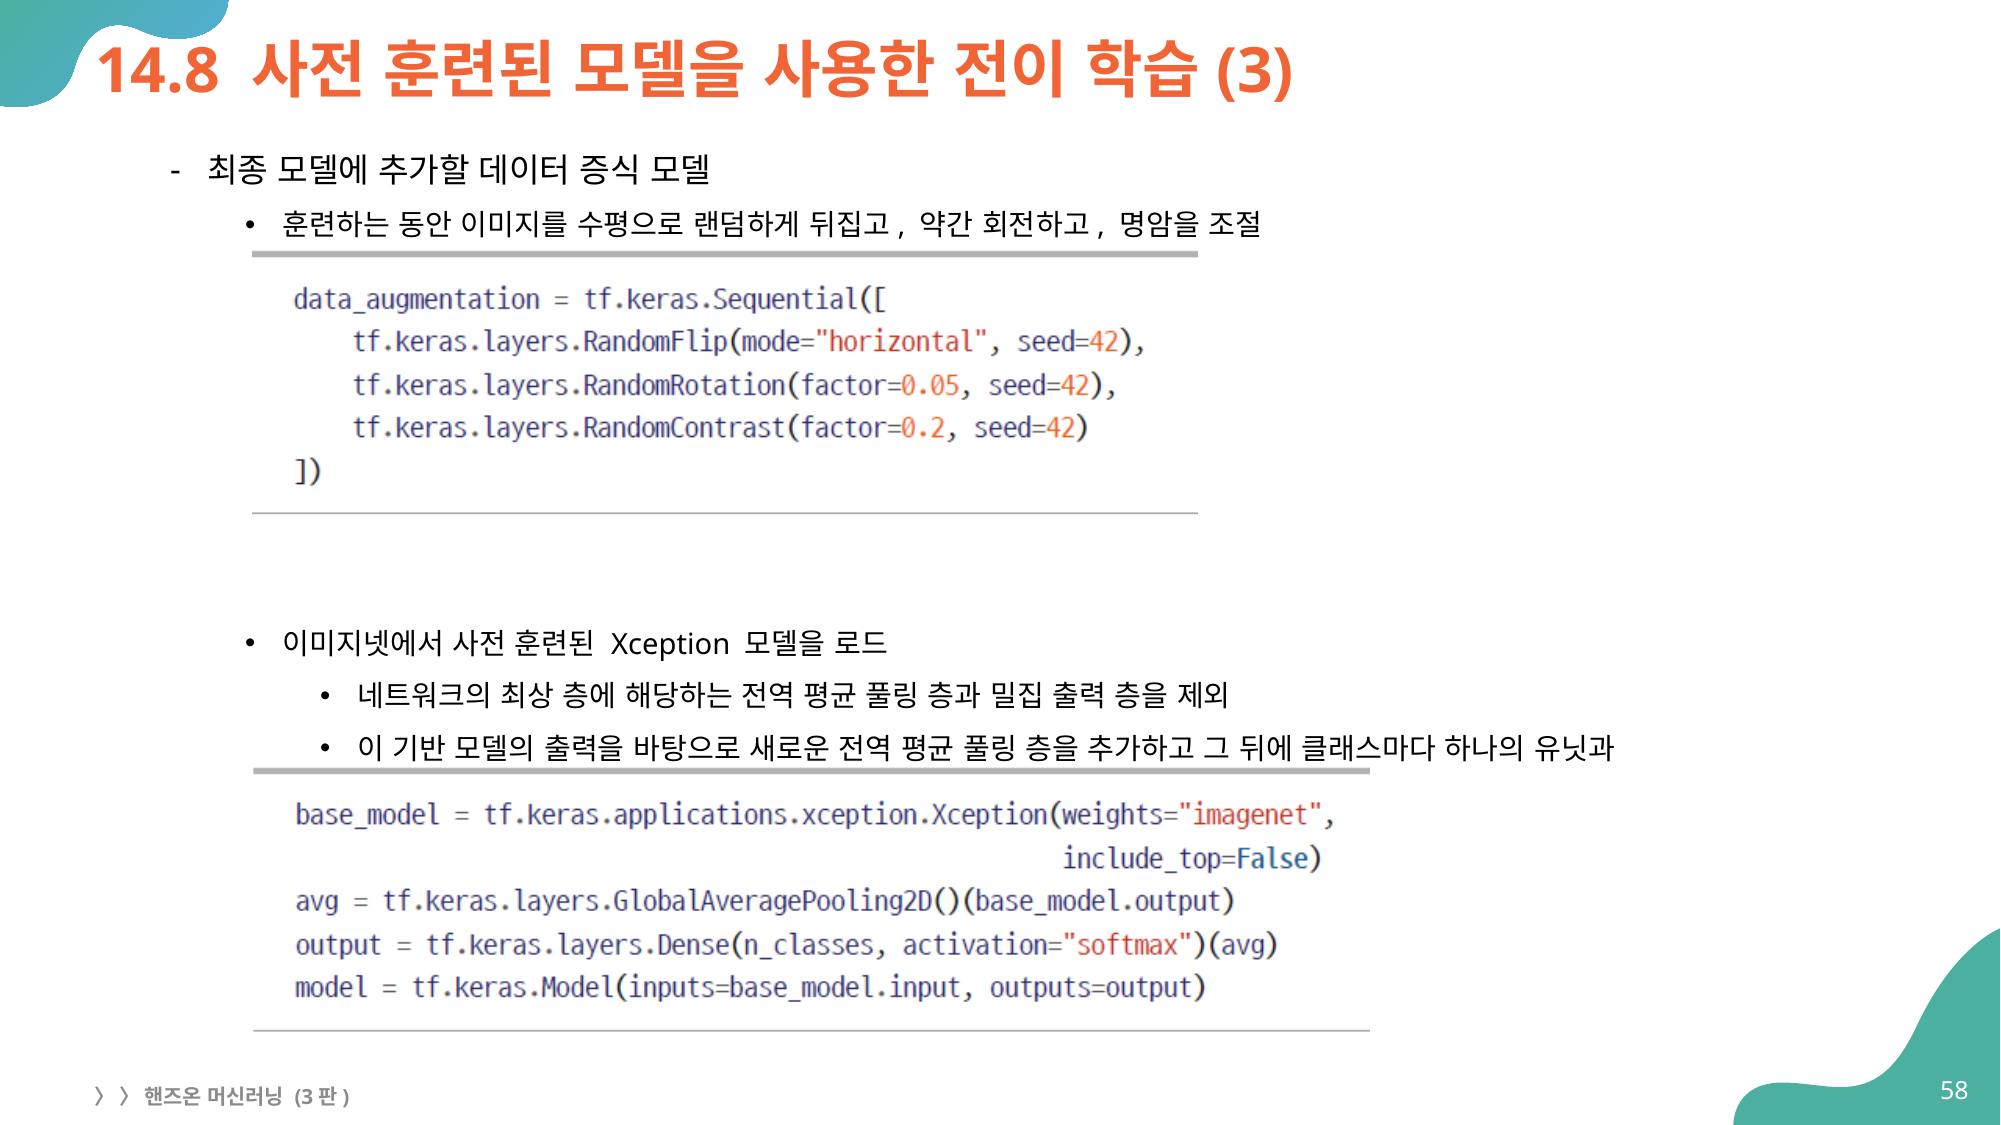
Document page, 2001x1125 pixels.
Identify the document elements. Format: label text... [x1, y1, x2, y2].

list 최종 모델에 추가할 데이터 증식 모델 훈련하는 동안 이미지를 수평으로 랜덤하게 뒤집고, 약간 회전하고, 명암을 조절 이미지넷에서 사전 훈련된 Xception 모델을 로드 네트워크의 최상 층에 해당하는 전역 평균 풀링 층과 밀집 출력 층을 제외 이 기반 모델의 출력을 바탕으로 새로운 전역 평균 풀링 층을 추가하고 그 뒤에 클래스마다 하나의 유닛과 소프트맥스 활성화 함수를 가진 밀집 출력 층을 놓음 [79, 133, 1892, 1035]
footer 〉 〉 핸즈온 머신러닝 (3판) [79, 1078, 755, 1114]
slide_number 58 [1917, 1061, 1984, 1122]
picture [252, 765, 1370, 1035]
picture [252, 245, 1198, 519]
title 14.8 사전 훈련된 모델을 사용한 전이 학습(3) [79, 17, 1931, 128]
